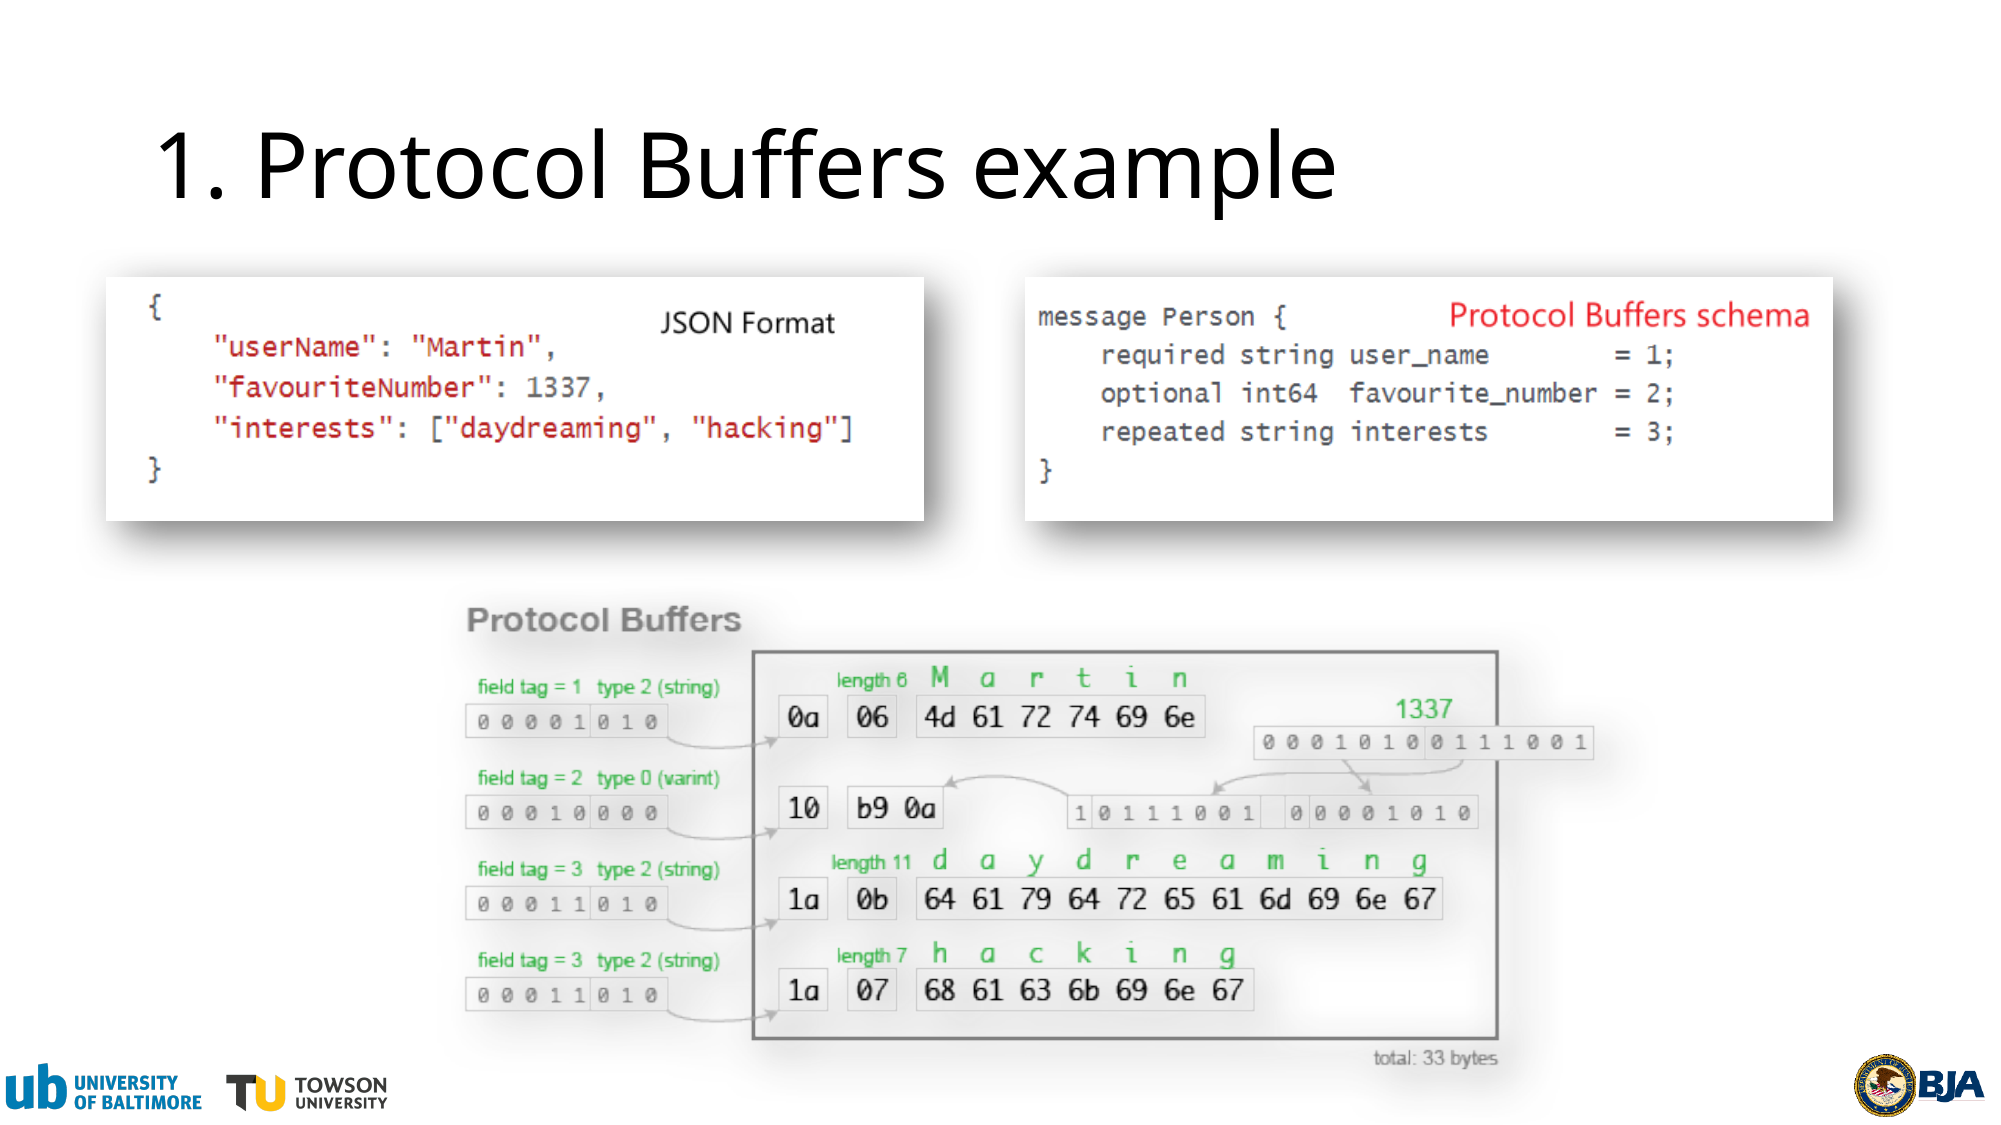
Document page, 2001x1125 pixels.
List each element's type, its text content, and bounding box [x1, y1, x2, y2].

picture [106, 277, 924, 521]
picture [0, 1031, 407, 1125]
title 1. Protocol Buffers example [137, 59, 1863, 278]
picture [1854, 1054, 1986, 1117]
picture [1024, 277, 1833, 521]
picture [421, 577, 1642, 1088]
